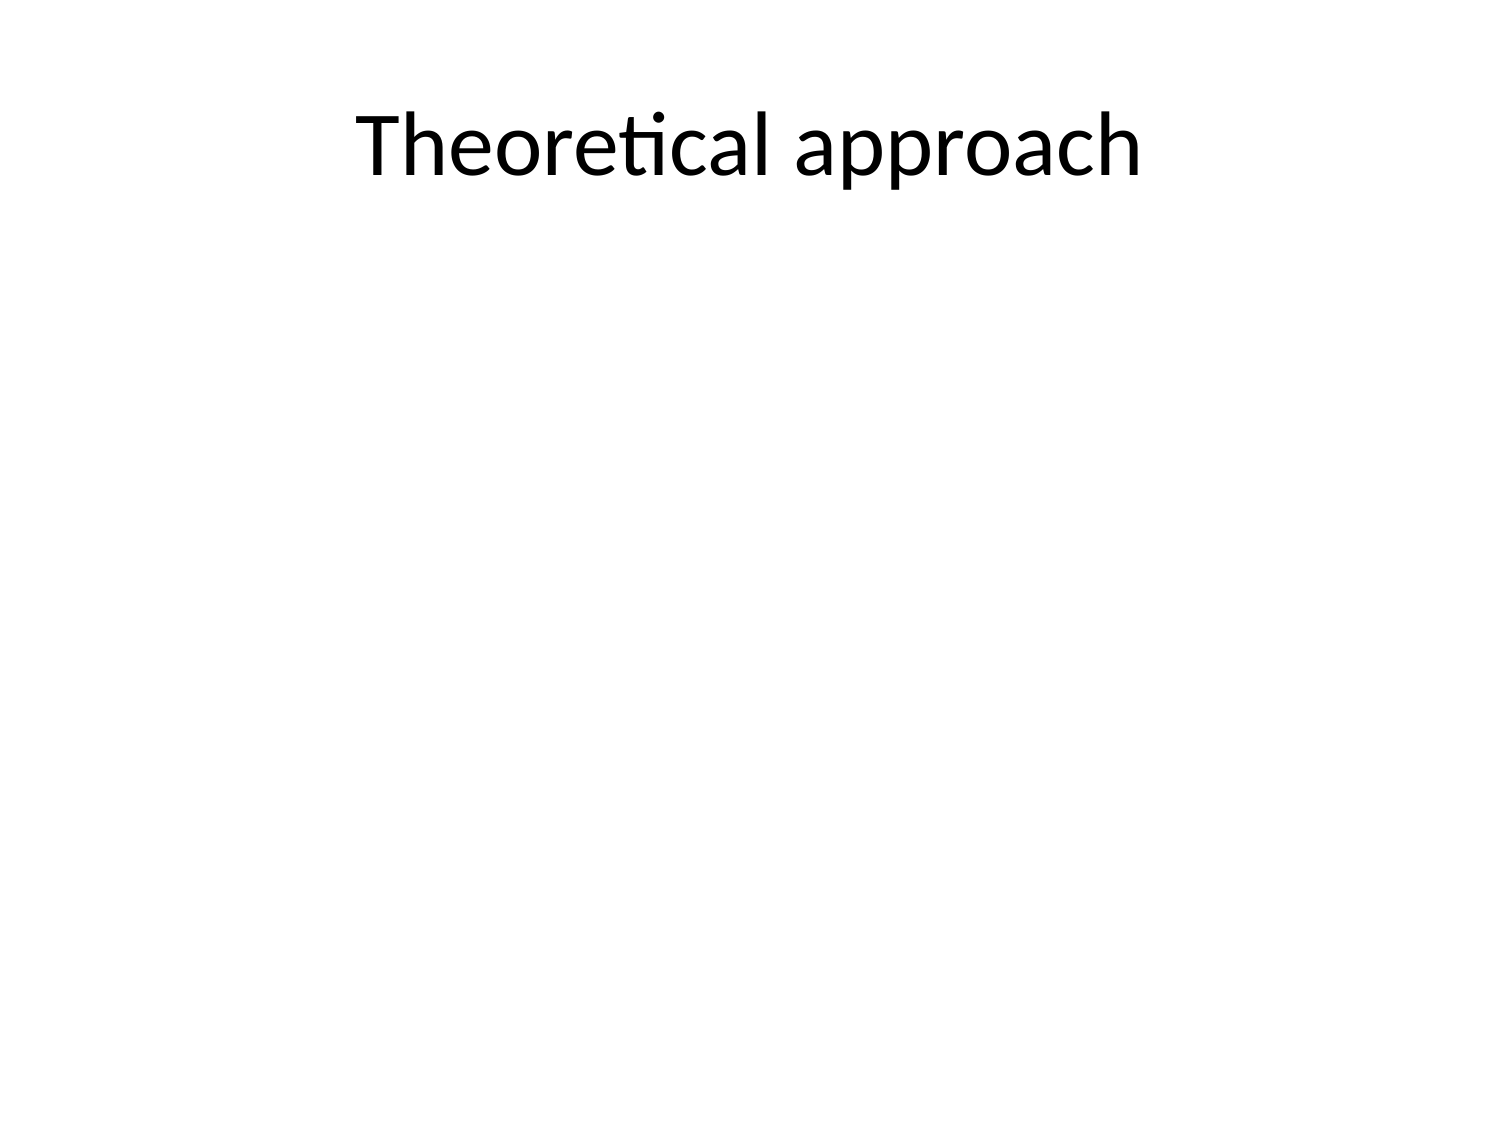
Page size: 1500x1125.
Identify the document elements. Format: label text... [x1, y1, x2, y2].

title Theoretical approach [75, 45, 1425, 233]
